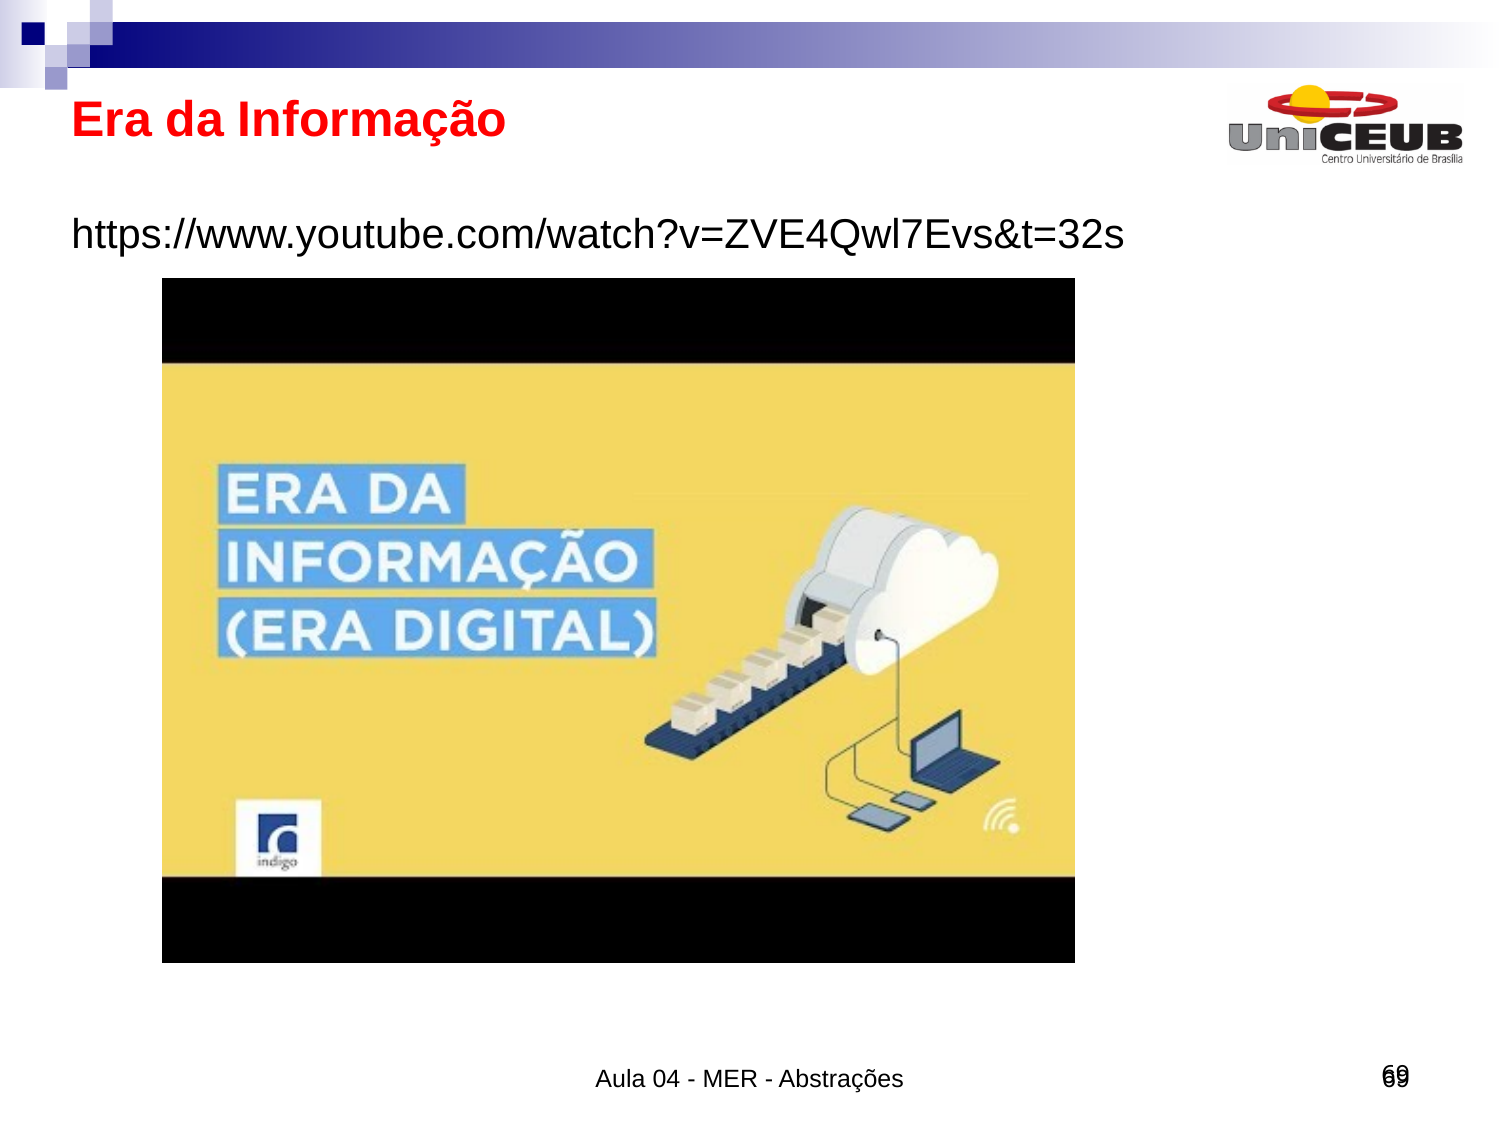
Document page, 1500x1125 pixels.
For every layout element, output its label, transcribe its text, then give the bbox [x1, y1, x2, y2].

text_box ‹#› [1074, 1024, 1425, 1100]
text_box Aula 04 - MER - Abstrações [512, 1024, 988, 1100]
picture [162, 278, 1076, 963]
text_box https://www.youtube.com/watch?v=ZVE4Qwl7Evs&t=32s [56, 199, 1297, 265]
picture [1227, 83, 1464, 165]
title Era da Informação [56, 68, 1228, 165]
